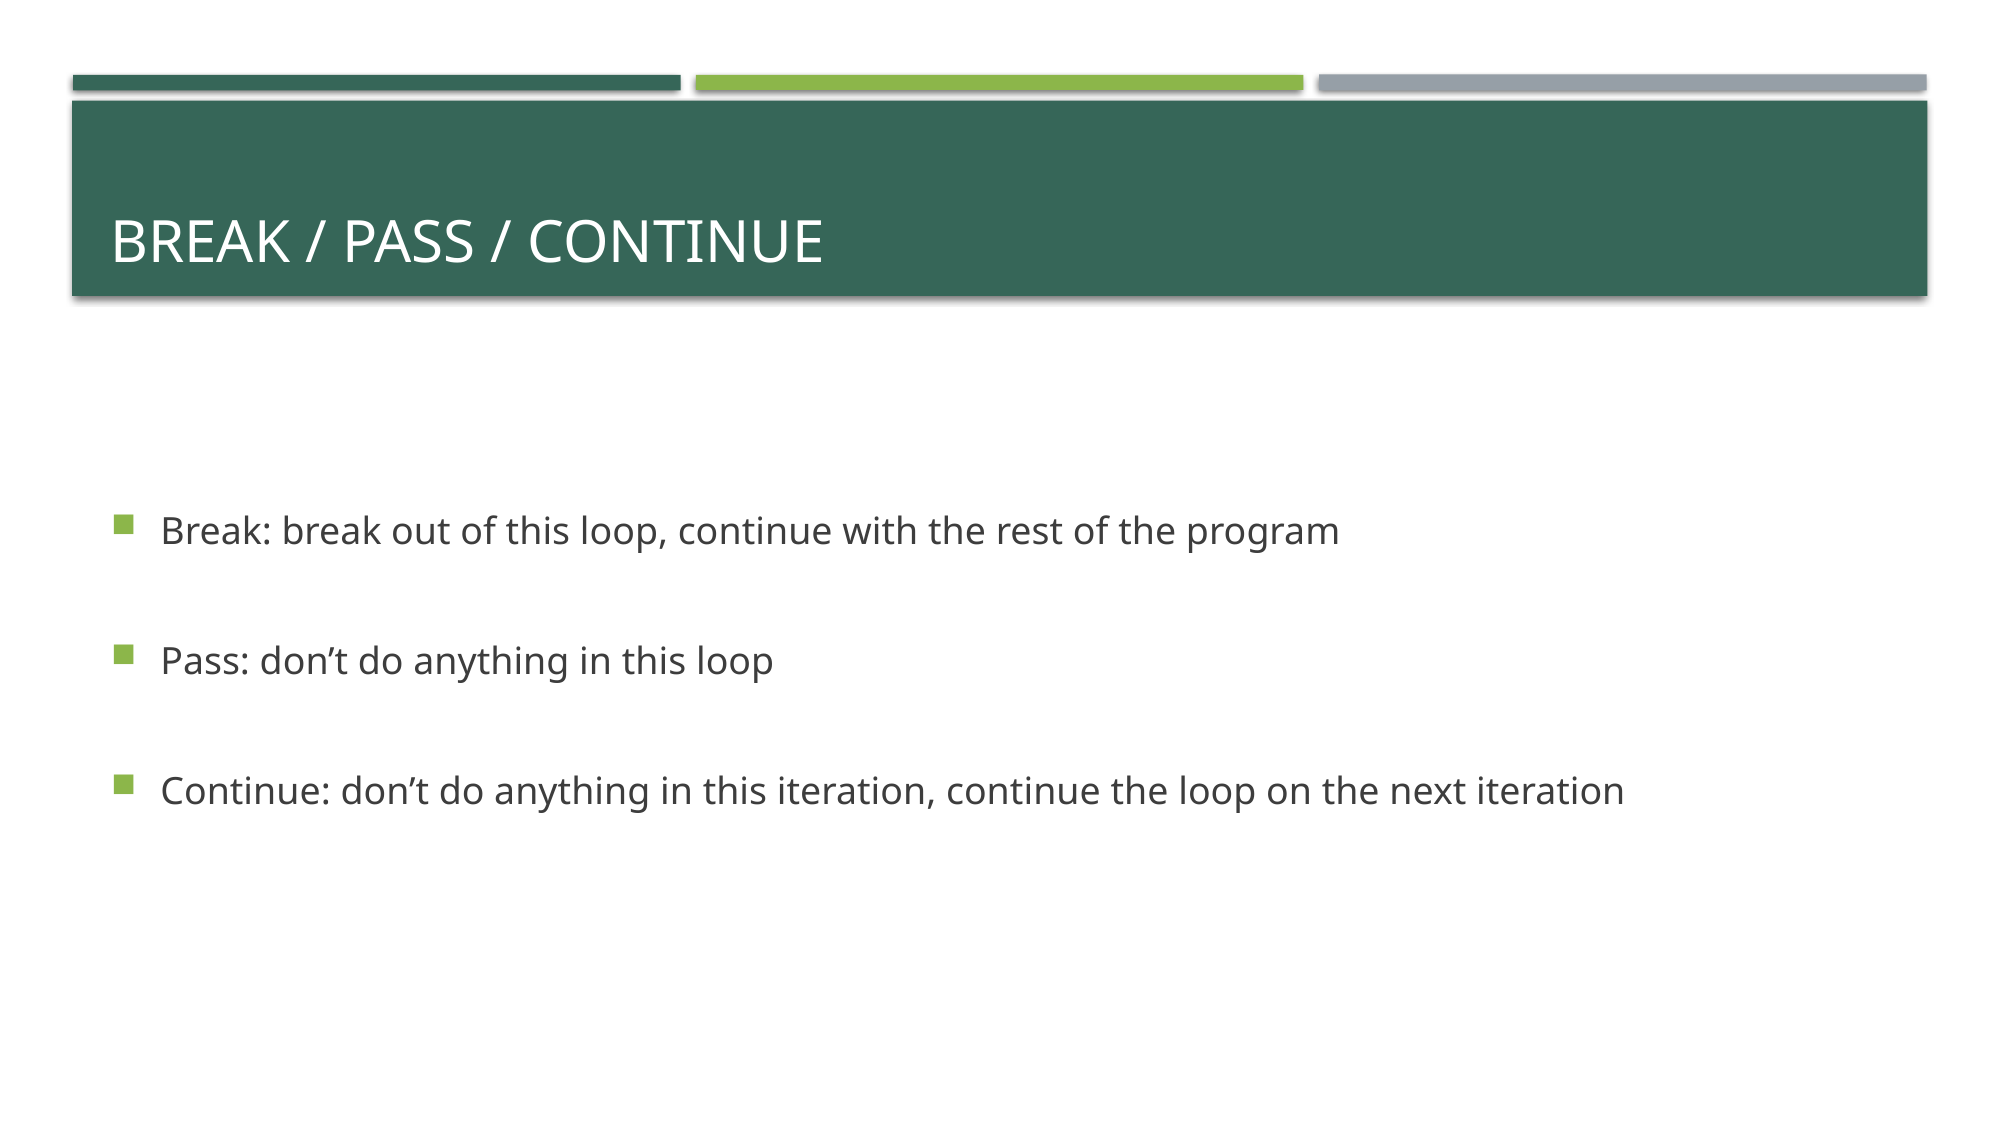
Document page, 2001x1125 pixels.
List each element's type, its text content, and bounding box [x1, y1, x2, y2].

title Break / pass / continue [95, 115, 1905, 282]
list Break: break out of this loop, continue with the rest of the program Pass: don’t do anything in this loop Continue: don’t do anything in this iteration, continue the loop on the next iteration [95, 357, 1905, 962]
